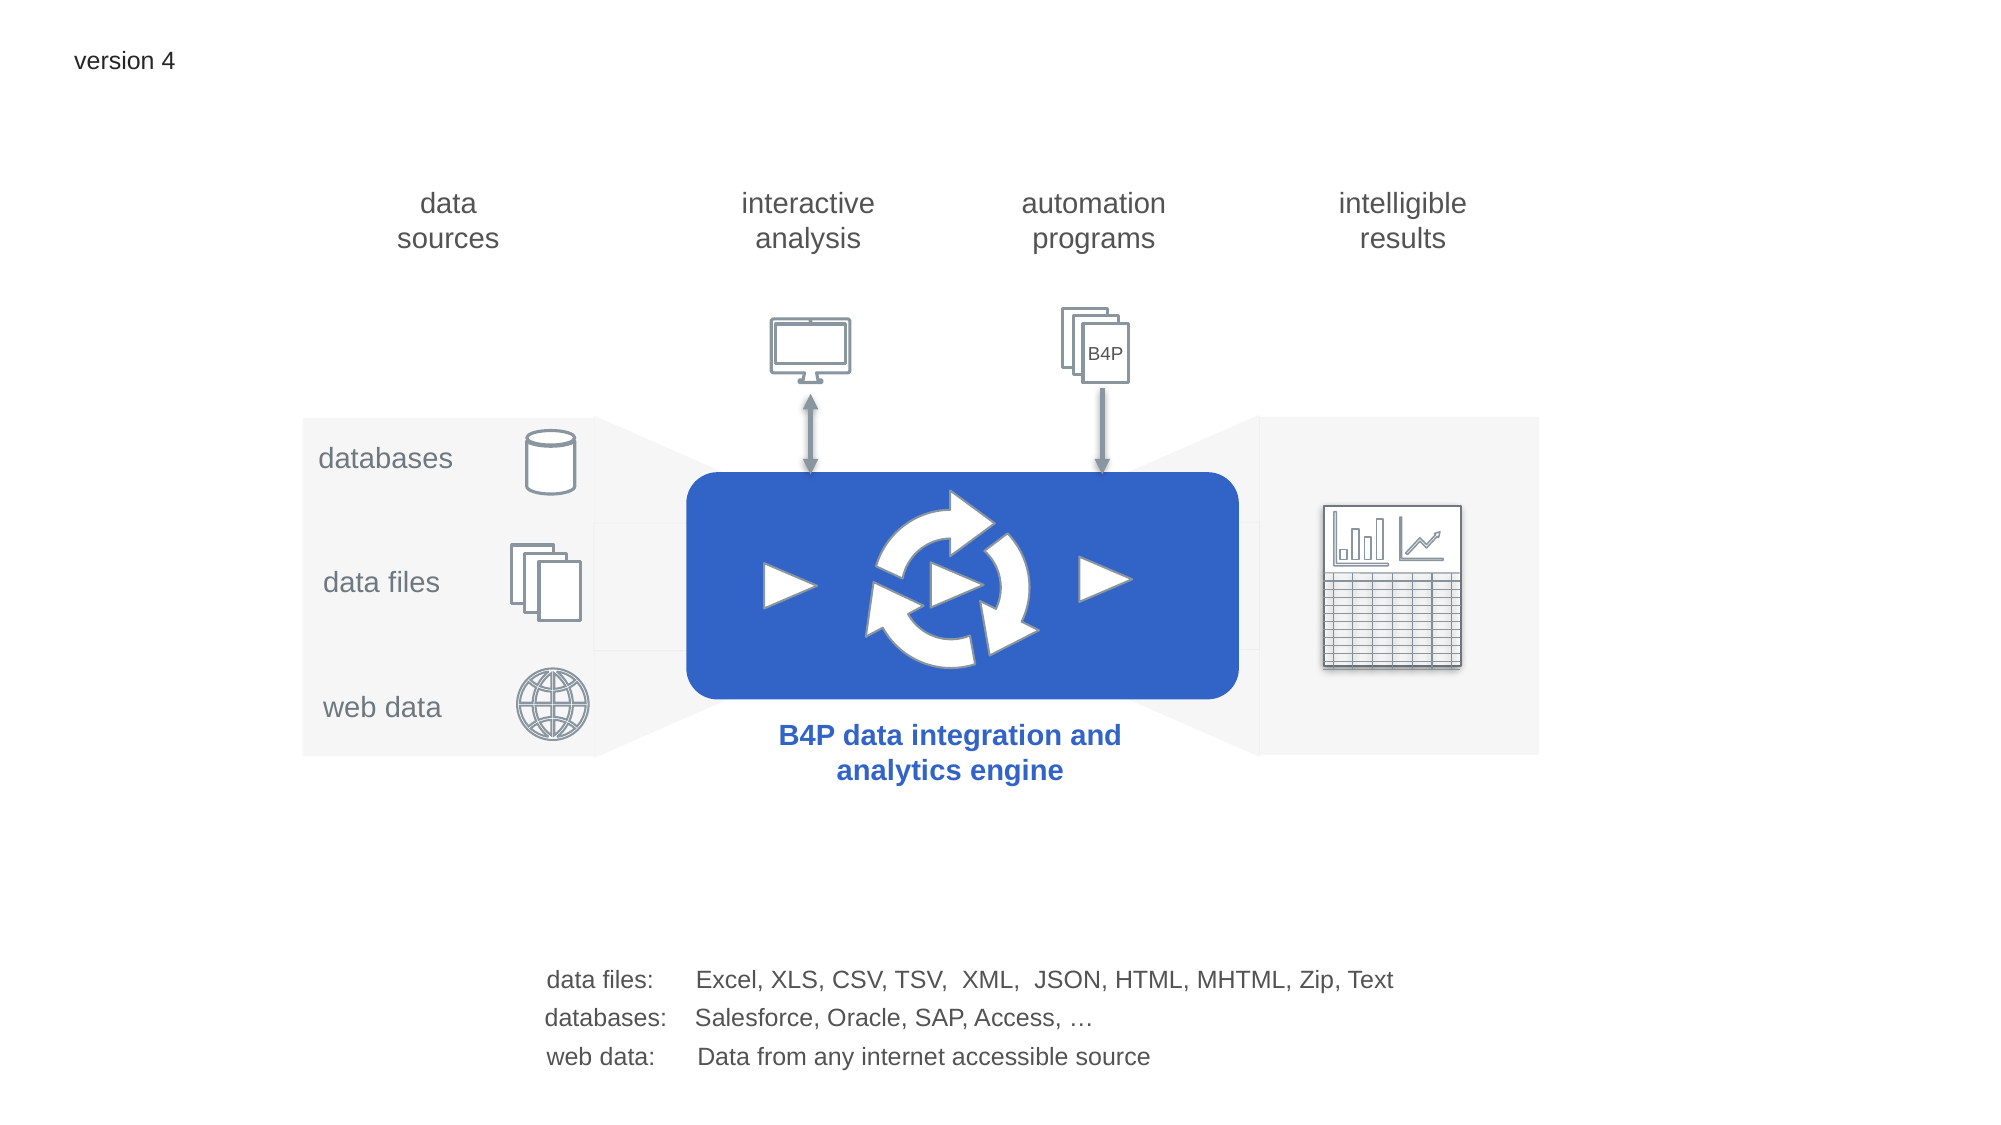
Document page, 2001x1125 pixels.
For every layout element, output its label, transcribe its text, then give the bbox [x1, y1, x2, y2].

text_box [930, 562, 984, 608]
text_box [841, 472, 1013, 700]
text_box data sources [348, 176, 548, 262]
text_box [771, 318, 850, 383]
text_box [1322, 505, 1462, 670]
text_box [980, 533, 1013, 656]
text_box [804, 393, 817, 415]
text_box databases: Salesforce, Oracle, SAP, Access, … [537, 993, 1216, 1039]
text_box B4P [1080, 334, 1131, 372]
text_box [1073, 315, 1119, 375]
text_box B4P data integration and analytics engine [767, 709, 1134, 794]
text_box version 4 [66, 36, 184, 82]
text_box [302, 415, 841, 759]
text_box [1083, 323, 1129, 334]
text_box automation programs [1004, 176, 1184, 262]
text_box data files: Excel, XLS, CSV, TSV, XML, JSON, HTML, MHTML, Zip, Text [539, 956, 1434, 1002]
text_box [1062, 308, 1108, 368]
text_box interactive analysis [732, 176, 885, 262]
text_box intelligible results [1308, 176, 1499, 262]
text_box [876, 490, 995, 579]
text_box [865, 582, 976, 669]
text_box [1083, 372, 1129, 383]
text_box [1013, 414, 1540, 758]
text_box web data: Data from any internet accessible source [539, 1033, 1413, 1078]
